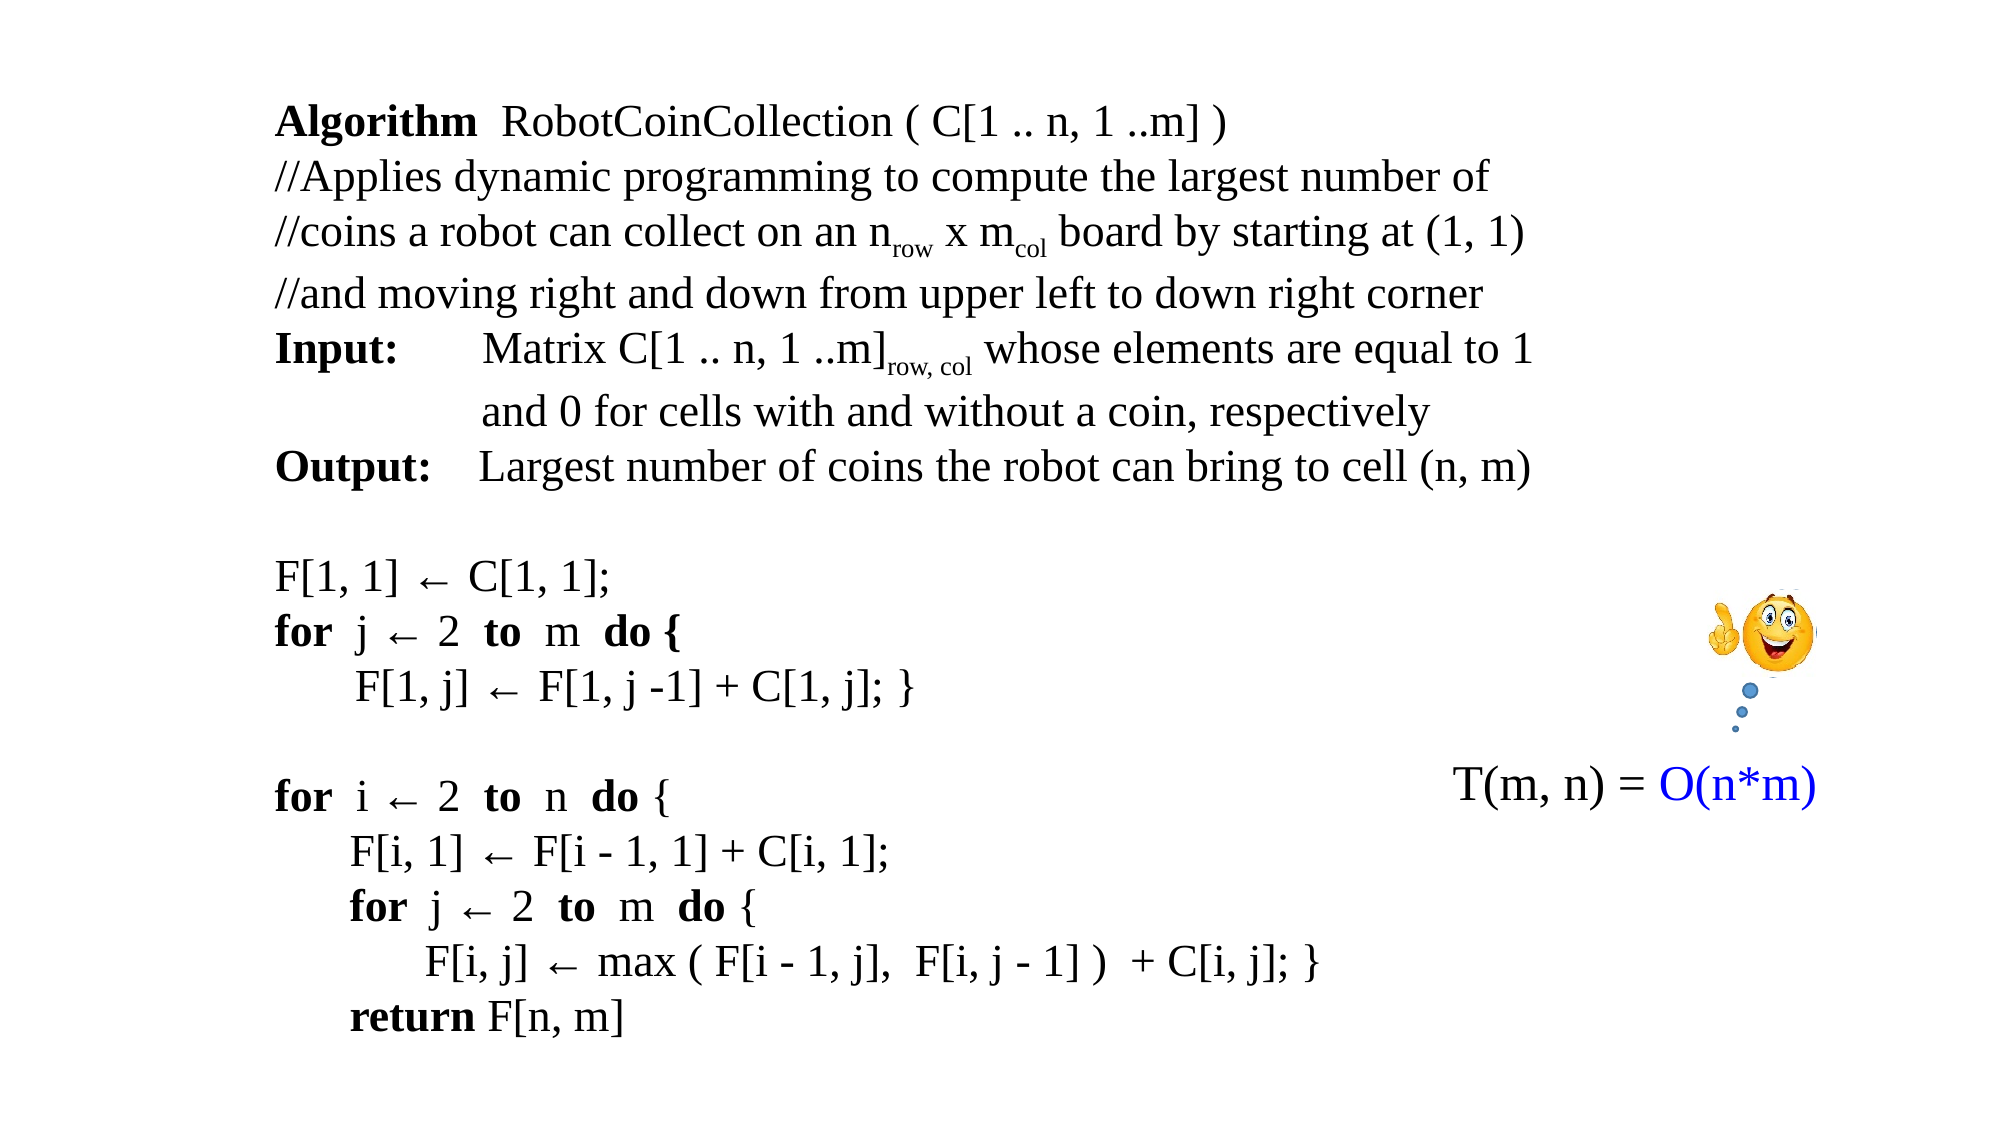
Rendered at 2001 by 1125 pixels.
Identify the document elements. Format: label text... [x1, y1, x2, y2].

picture [1706, 590, 1816, 677]
text_box [1732, 725, 1740, 733]
text_box [1742, 682, 1759, 699]
text_box Algorithm RobotCoinCollection ( C[1 .. n, 1 ..m] ) //Applies dynamic programming to compute the largest number of //coins a robot can collect on an nrow x mcol board by starting at (1, 1) //and moving right and down from upper left to down right corner Input: Matrix C[1 .. n, 1 ..m]row, col whose elements are equal to 1 and 0 for cells with and without a coin, respectively Output: Largest number of coins the robot can bring to cell (n, m) F[1, 1] ← C[1, 1]; for j ← 2 to m do { F[1, j] ← F[1, j -1] + C[1, j]; } for i ← 2 to n do { F[i, 1] ← F[i - 1, 1] + C[i, 1]; for j ← 2 to m do { F[i, j] ← max ( F[i - 1, j], F[i, j - 1] ) + C[i, j]; } return F[n, m] [259, 82, 1773, 1048]
text_box T(m, n) = O(n*m) [1437, 742, 1845, 818]
text_box [1736, 706, 1748, 718]
